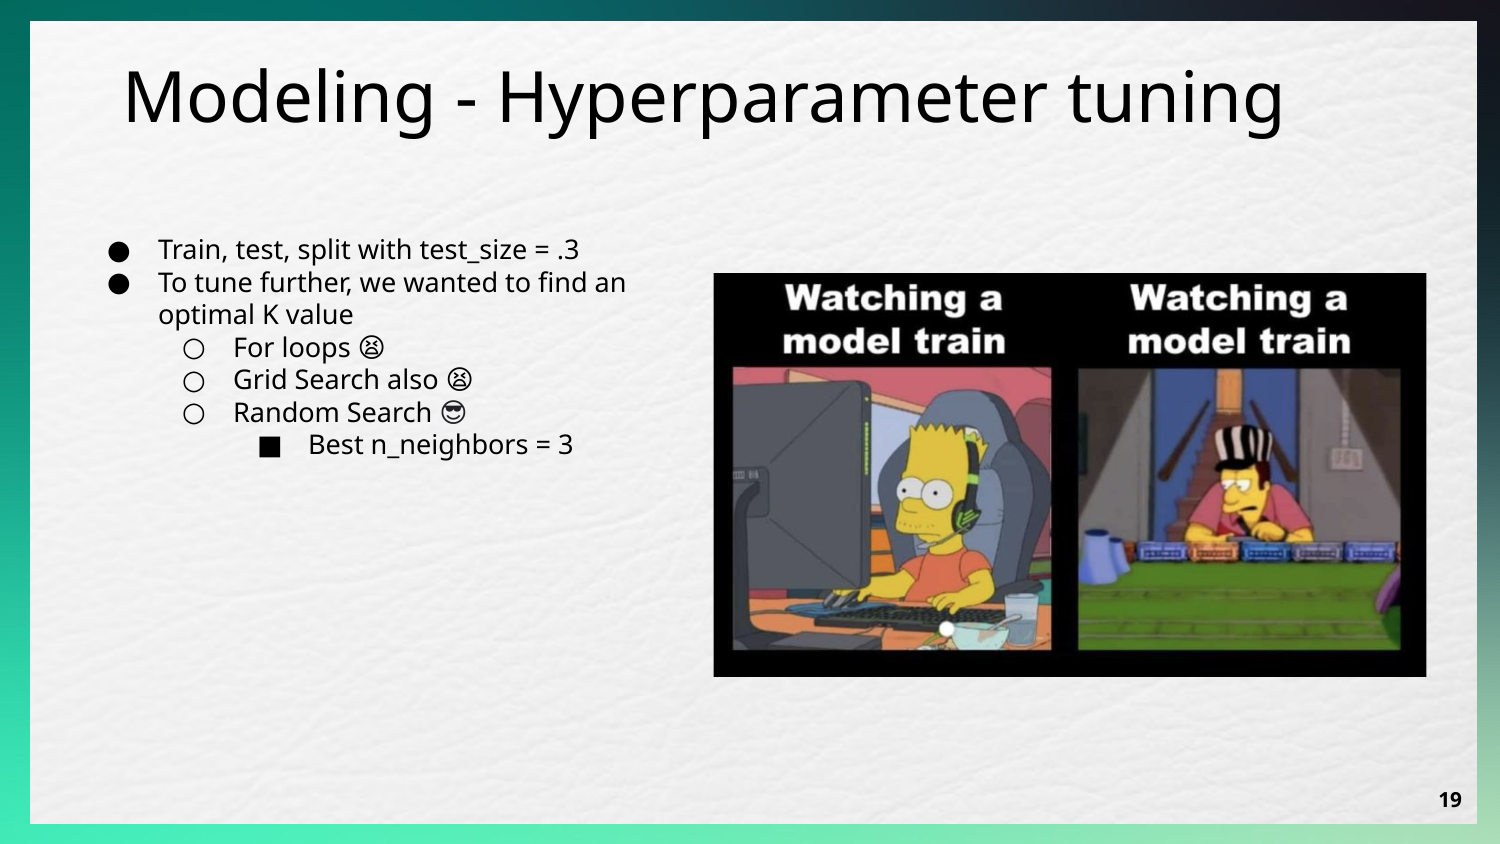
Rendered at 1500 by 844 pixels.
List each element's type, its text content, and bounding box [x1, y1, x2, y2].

text_box Train, test, split with test_size = .3 To tune further, we wanted to find an optimal K value For loops 😫 Grid Search also 😫 Random Search 😎 Best n_neighbors = 3 [68, 185, 663, 765]
slide_number ‹#› [1421, 788, 1462, 814]
title Modeling - Hyperparameter tuning [122, 51, 1387, 155]
picture [0, 0, 1500, 844]
